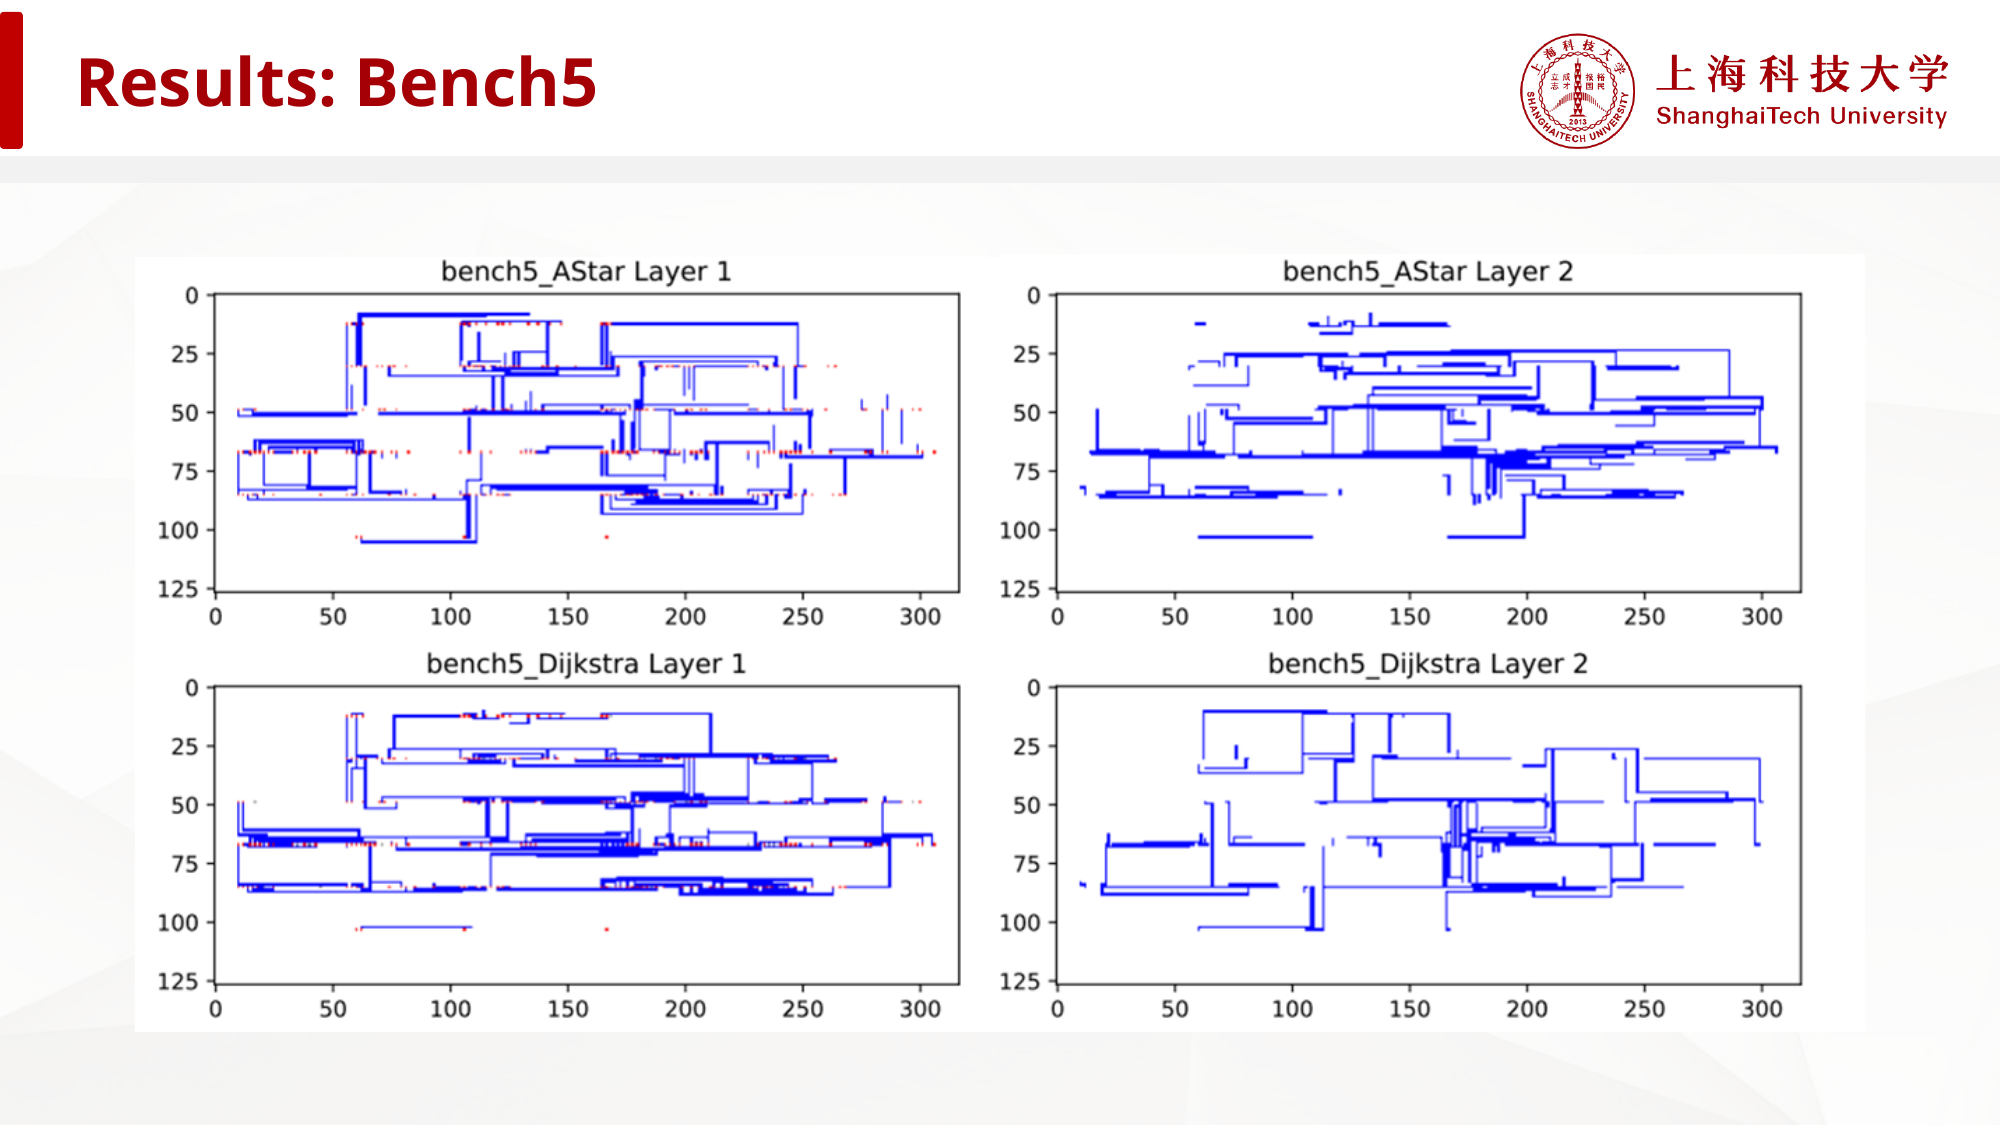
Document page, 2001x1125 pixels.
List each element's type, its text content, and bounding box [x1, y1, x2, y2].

text_box Results: Bench5 [60, 32, 1195, 128]
picture [1520, 33, 1948, 149]
picture [134, 254, 1866, 1032]
